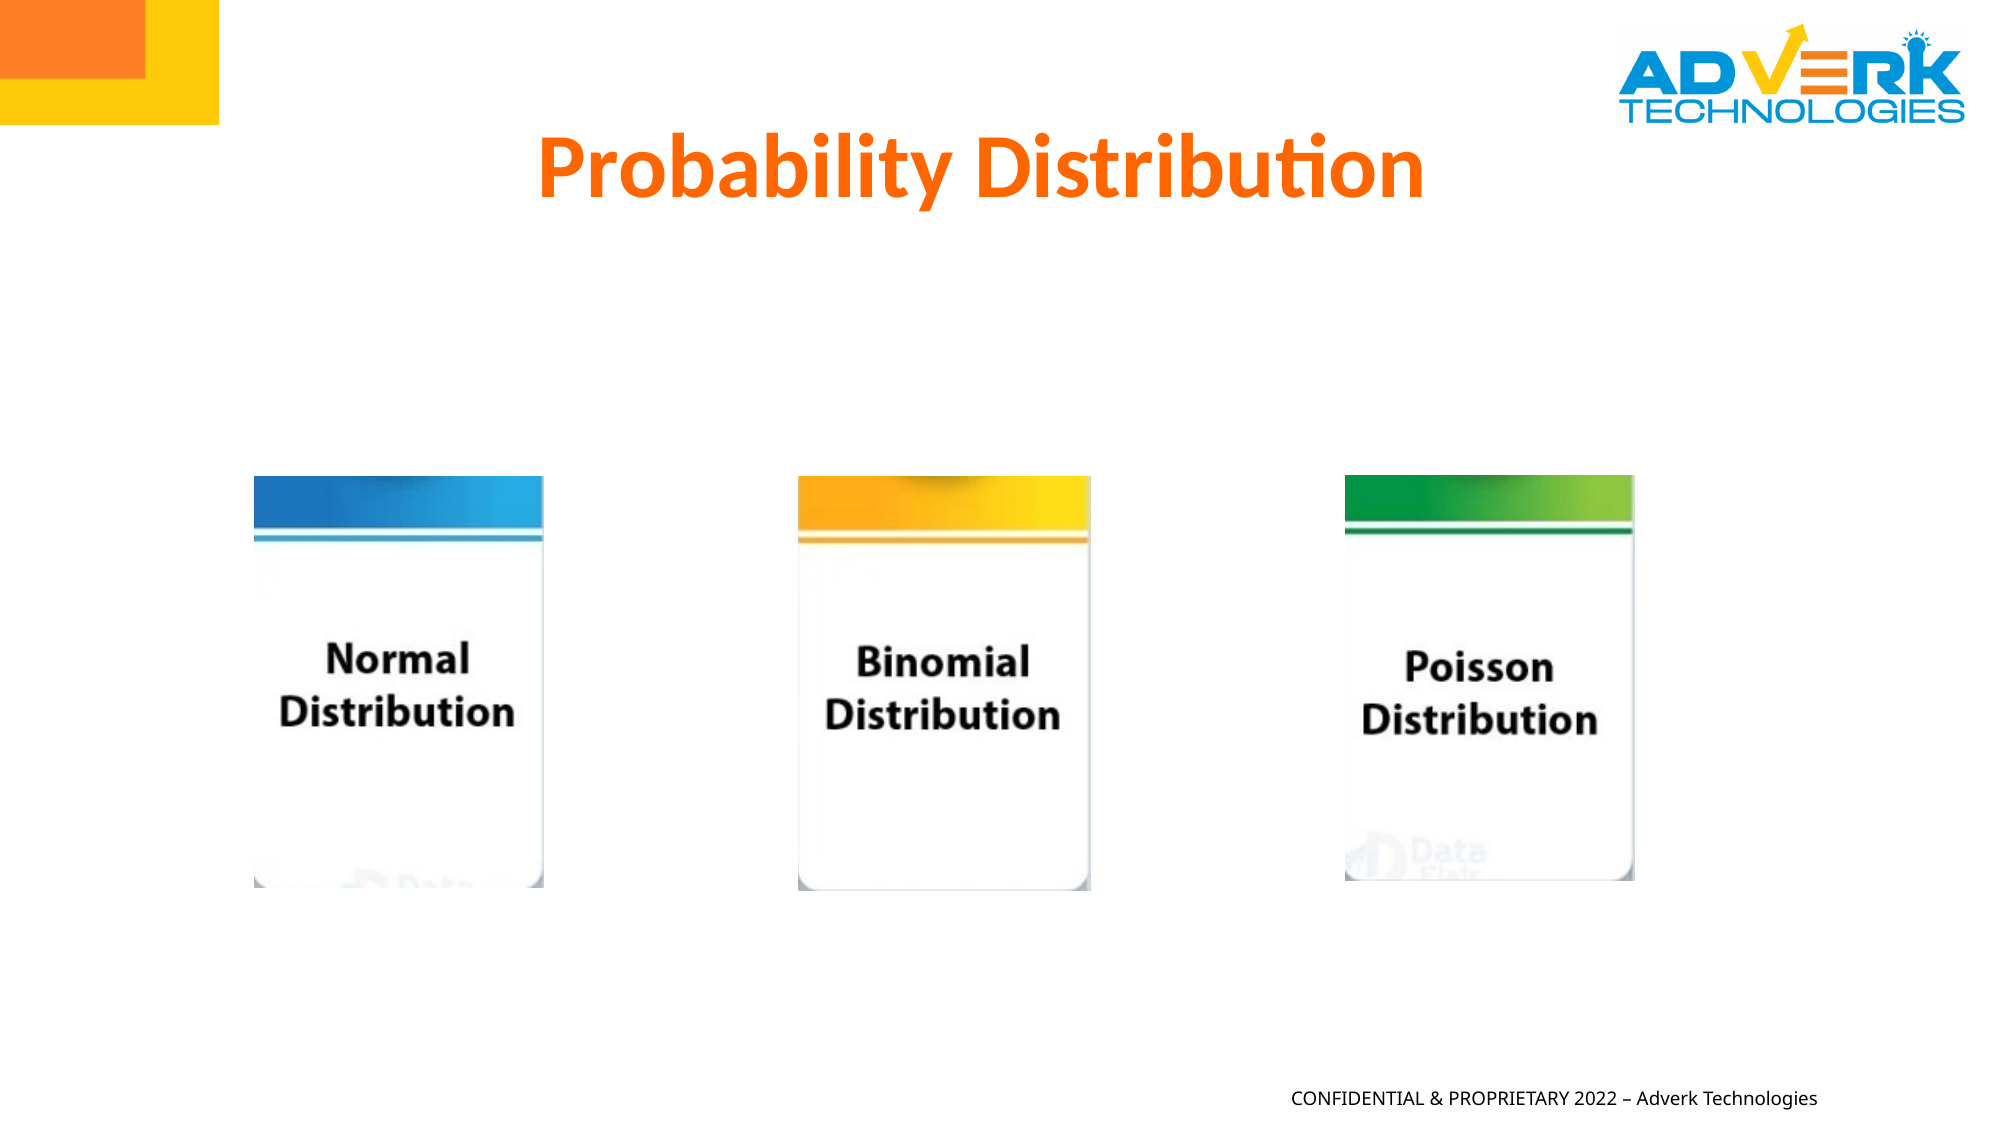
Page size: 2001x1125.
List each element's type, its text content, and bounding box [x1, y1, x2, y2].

picture [1345, 475, 1635, 881]
text_box Probability Distribution [475, 98, 1491, 224]
picture [0, 0, 219, 125]
text_box CONFIDENTIAL & PROPRIETARY 2022 – Adverk Technologies [1249, 1080, 1859, 1116]
picture [254, 476, 544, 888]
picture [798, 476, 1091, 891]
picture [1618, 22, 1967, 125]
